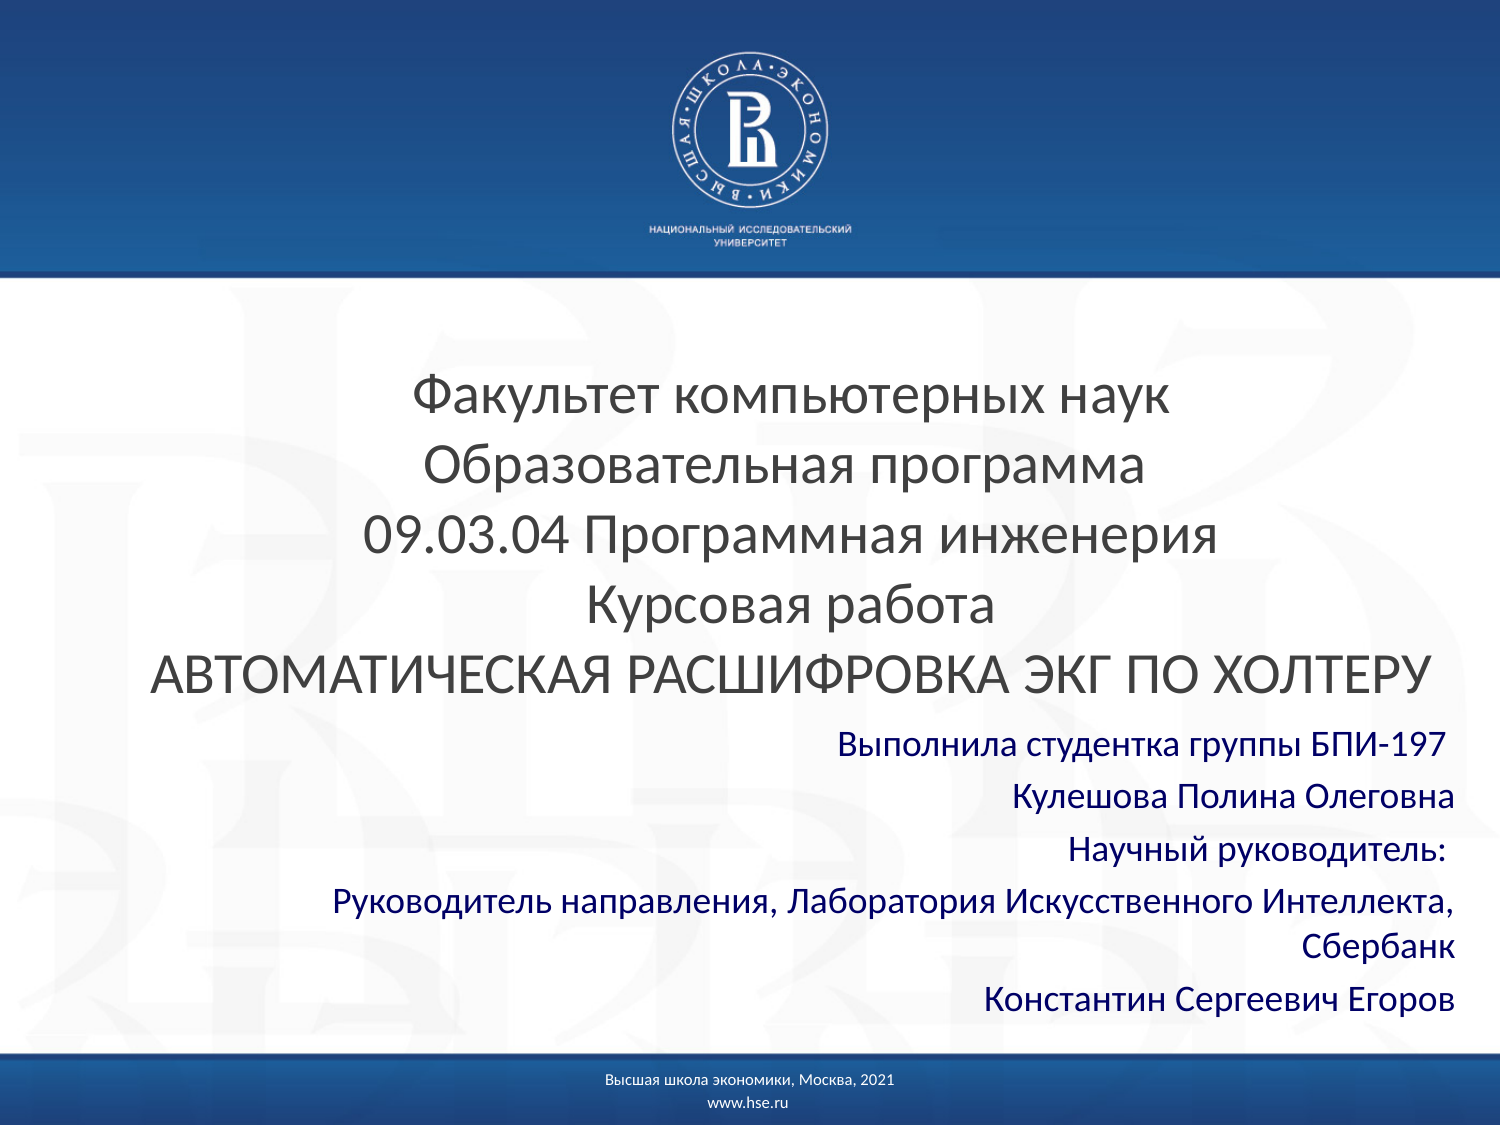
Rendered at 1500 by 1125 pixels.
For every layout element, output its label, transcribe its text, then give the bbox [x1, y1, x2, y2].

title Факультет компьютерных наук Образовательная программа 09.03.04 Программная инженерия Курсовая работа АВТОМАТИЧЕСКАЯ РАСШИФРОВКА ЭКГ ПО ХОЛТЕРУ [112, 349, 1472, 712]
subtitle Выполнила студентка группы БПИ-197 Кулешова Полина Олеговна Научный руководитель: Руководитель направления, Лаборатория Искусственного Интеллекта, Сбербанк Константин Сергеевич Егоров [313, 711, 1472, 1048]
picture [0, 0, 1500, 1125]
text_box Высшая школа экономики, Москва, 2021 www.hse.ru [224, 1060, 1275, 1119]
